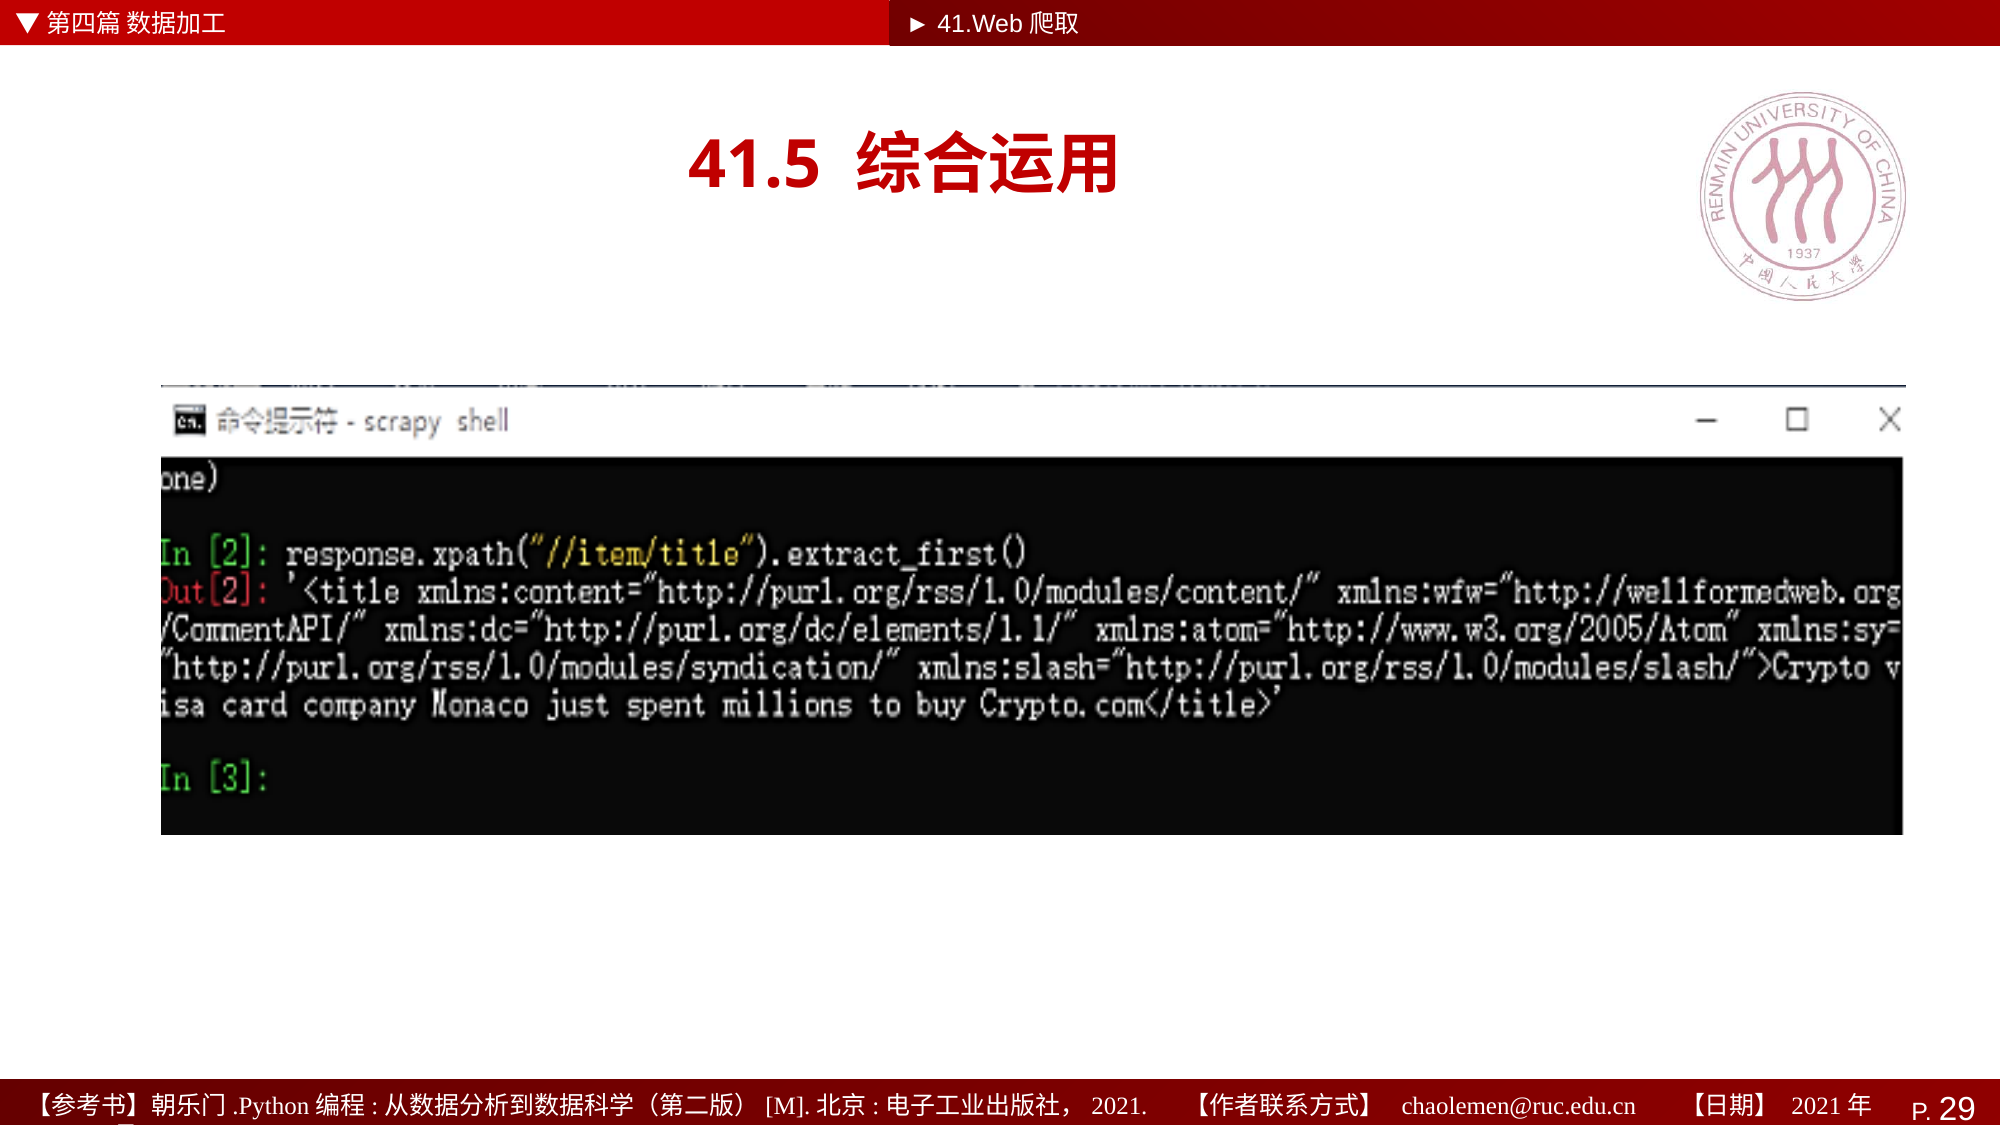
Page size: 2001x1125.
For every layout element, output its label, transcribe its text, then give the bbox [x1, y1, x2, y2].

title 41.5 综合运用 [101, 92, 1710, 229]
list ▼第四篇 数据加工 [0, 0, 725, 43]
picture [161, 385, 1906, 835]
list ► 41.Web爬取 [890, 0, 1249, 43]
picture [1696, 89, 1910, 304]
